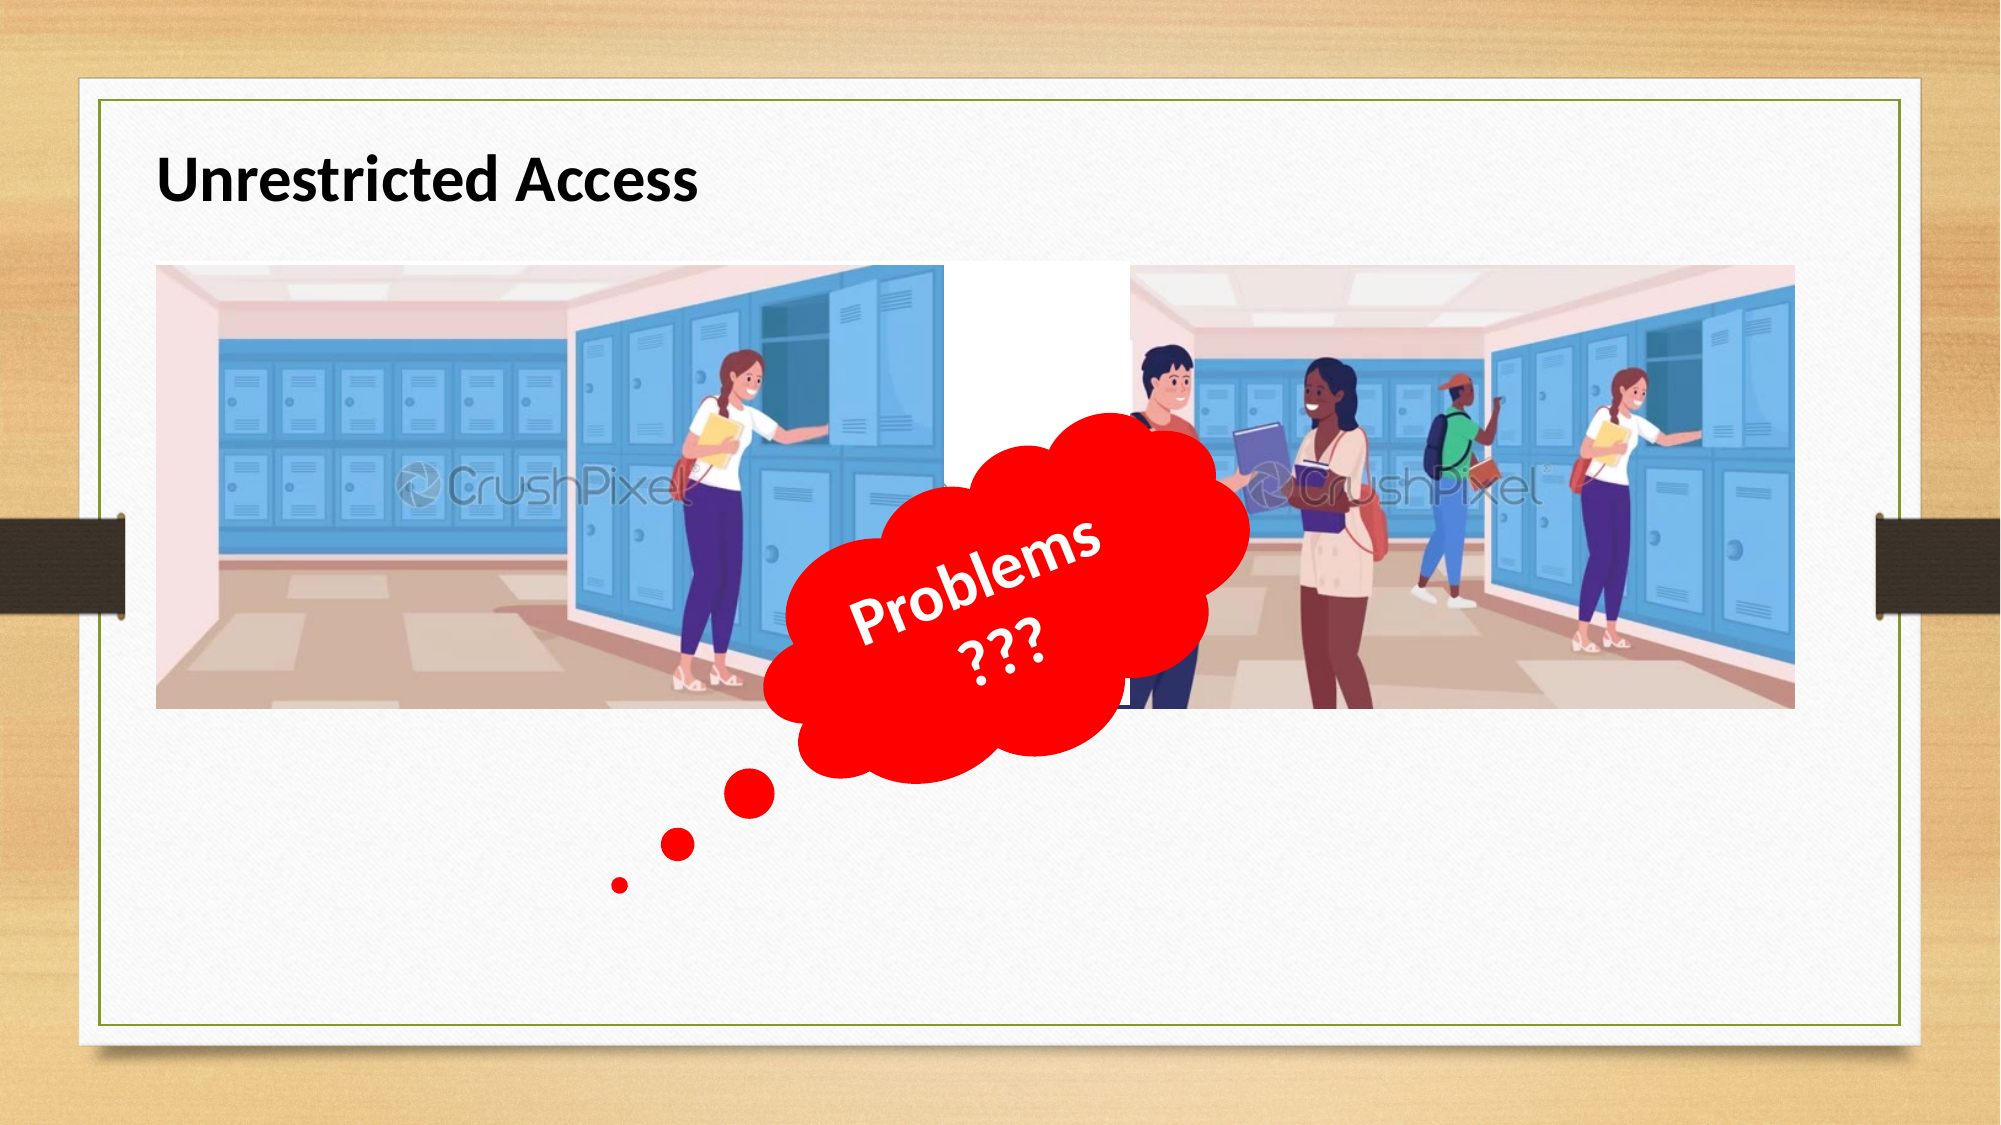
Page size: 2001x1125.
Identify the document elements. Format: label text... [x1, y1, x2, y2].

text_box Problems ??? [609, 875, 630, 896]
text_box Problems ??? [769, 705, 1119, 786]
text_box Problems ??? [659, 826, 696, 863]
text_box Unrestricted Access [141, 127, 1145, 223]
text_box Problems ??? [722, 767, 776, 821]
picture [0, 0, 2001, 1125]
